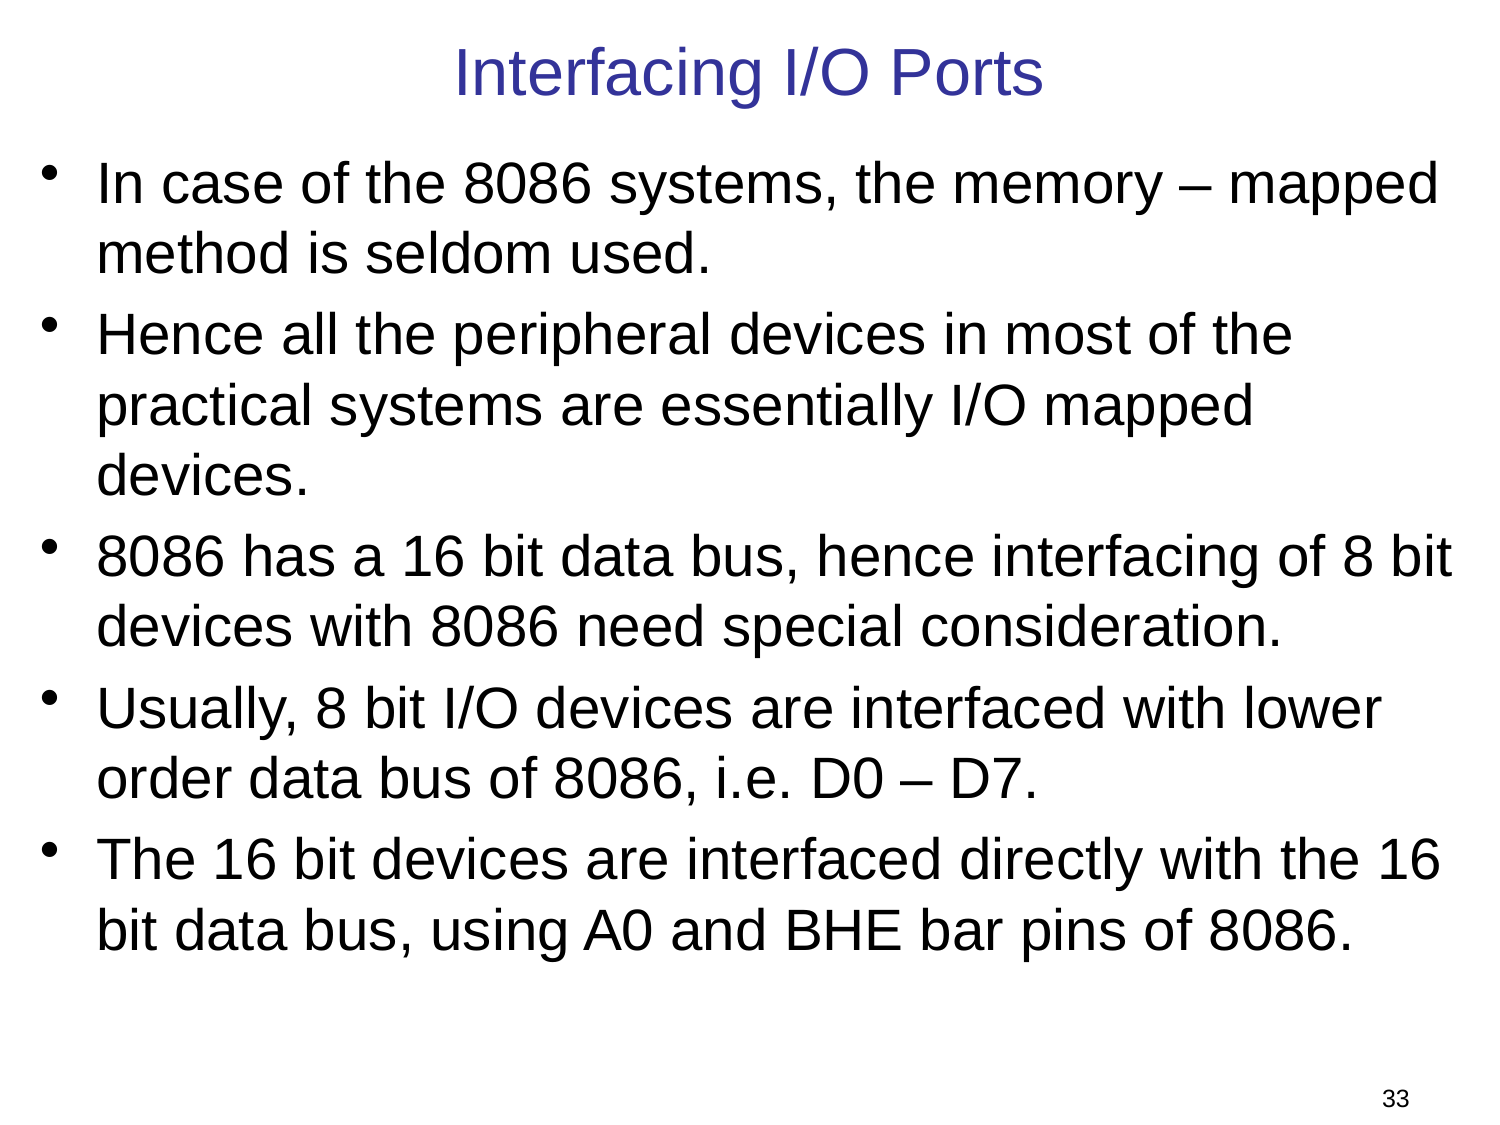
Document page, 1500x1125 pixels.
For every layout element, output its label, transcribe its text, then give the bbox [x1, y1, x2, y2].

list In case of the 8086 systems, the memory – mapped method is seldom used. Hence all the peripheral devices in most of the practical systems are essentially I/O mapped devices. 8086 has a 16 bit data bus, hence interfacing of 8 bit devices with 8086 need special consideration. Usually, 8 bit I/O devices are interfaced with lower order data bus of 8086, i.e. D0 – D7. The 16 bit devices are interfaced directly with the 16 bit data bus, using A0 and BHE bar pins of 8086. [24, 137, 1476, 1051]
slide_number 33 [1074, 1074, 1426, 1103]
title Interfacing I/O Ports [24, 12, 1476, 126]
